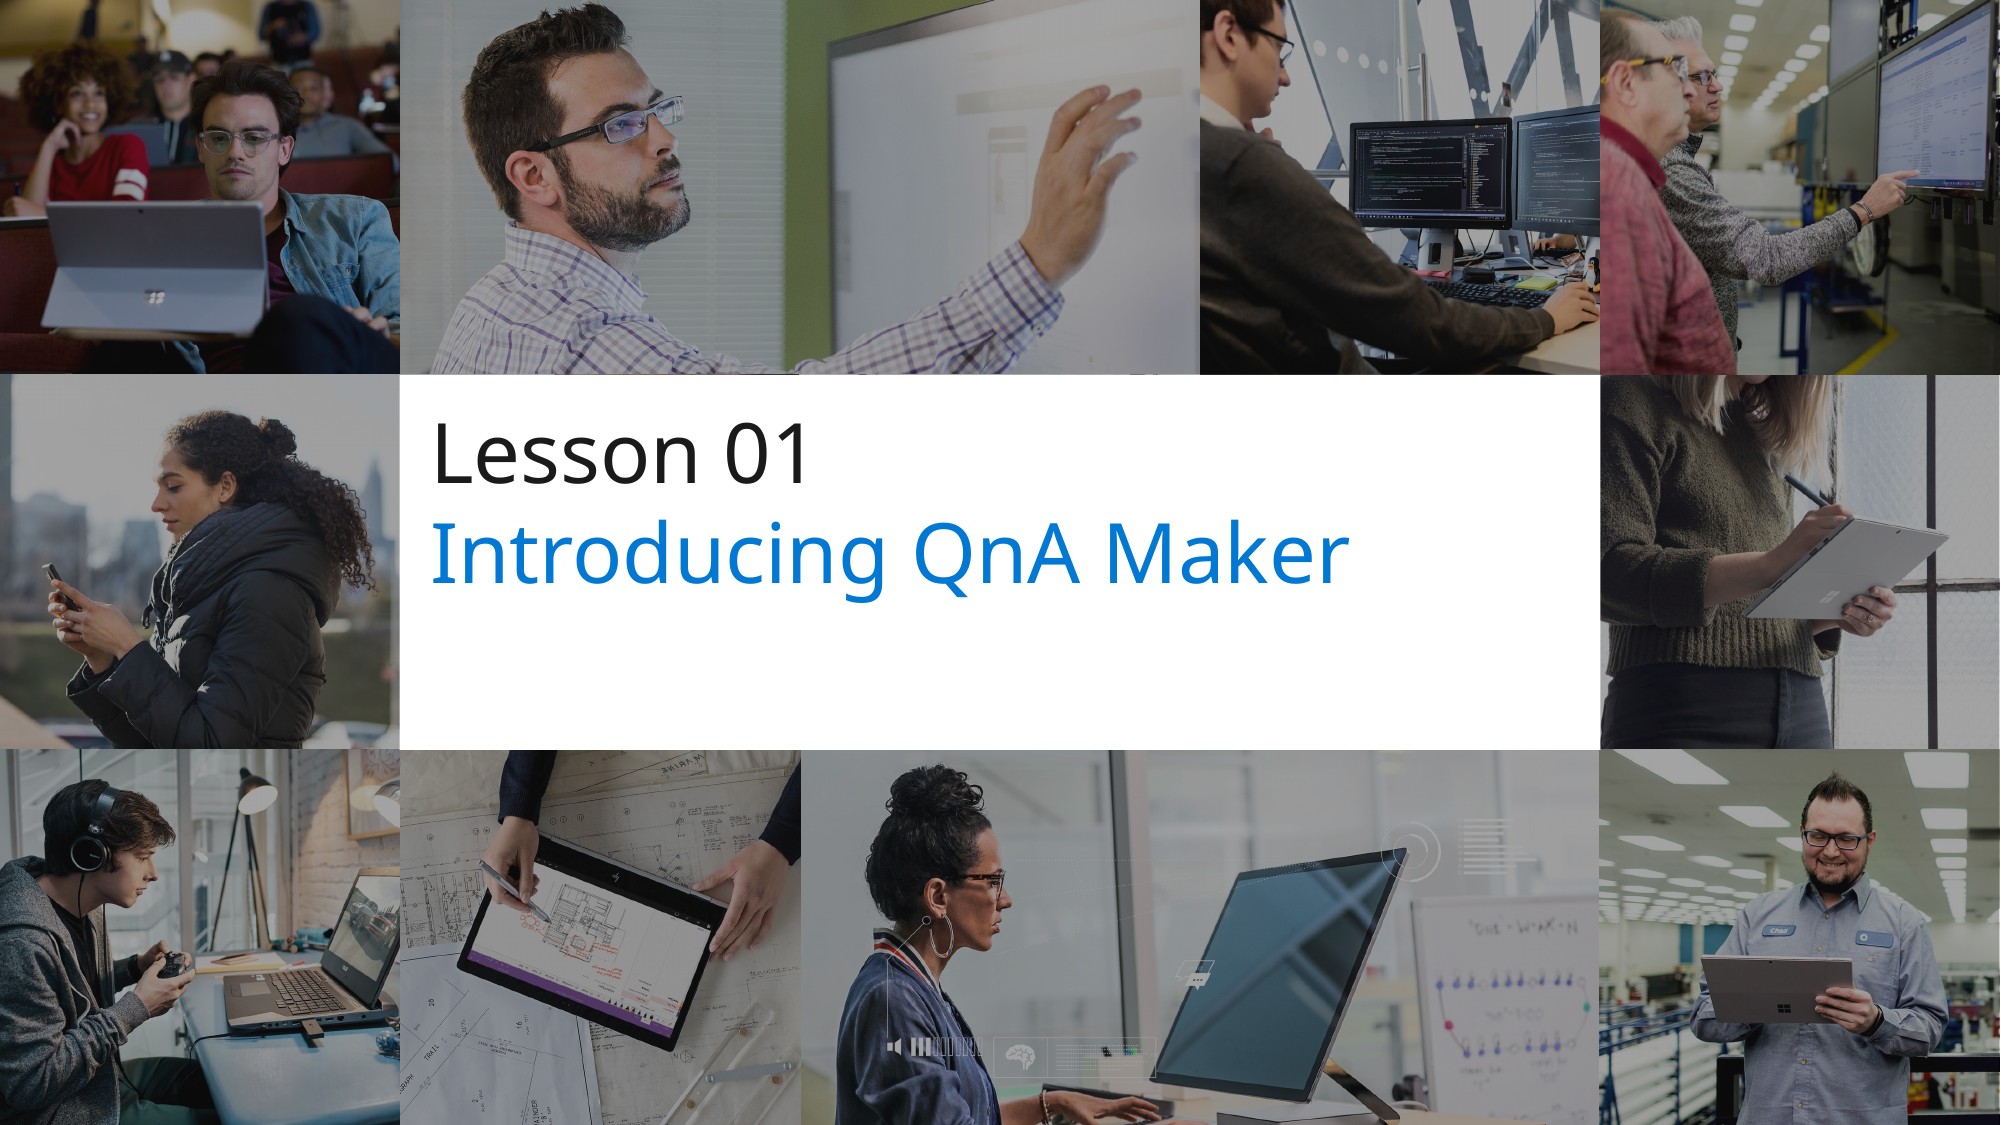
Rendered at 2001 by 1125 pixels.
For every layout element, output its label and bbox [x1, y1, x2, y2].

text_box [0, 0, 2000, 1125]
